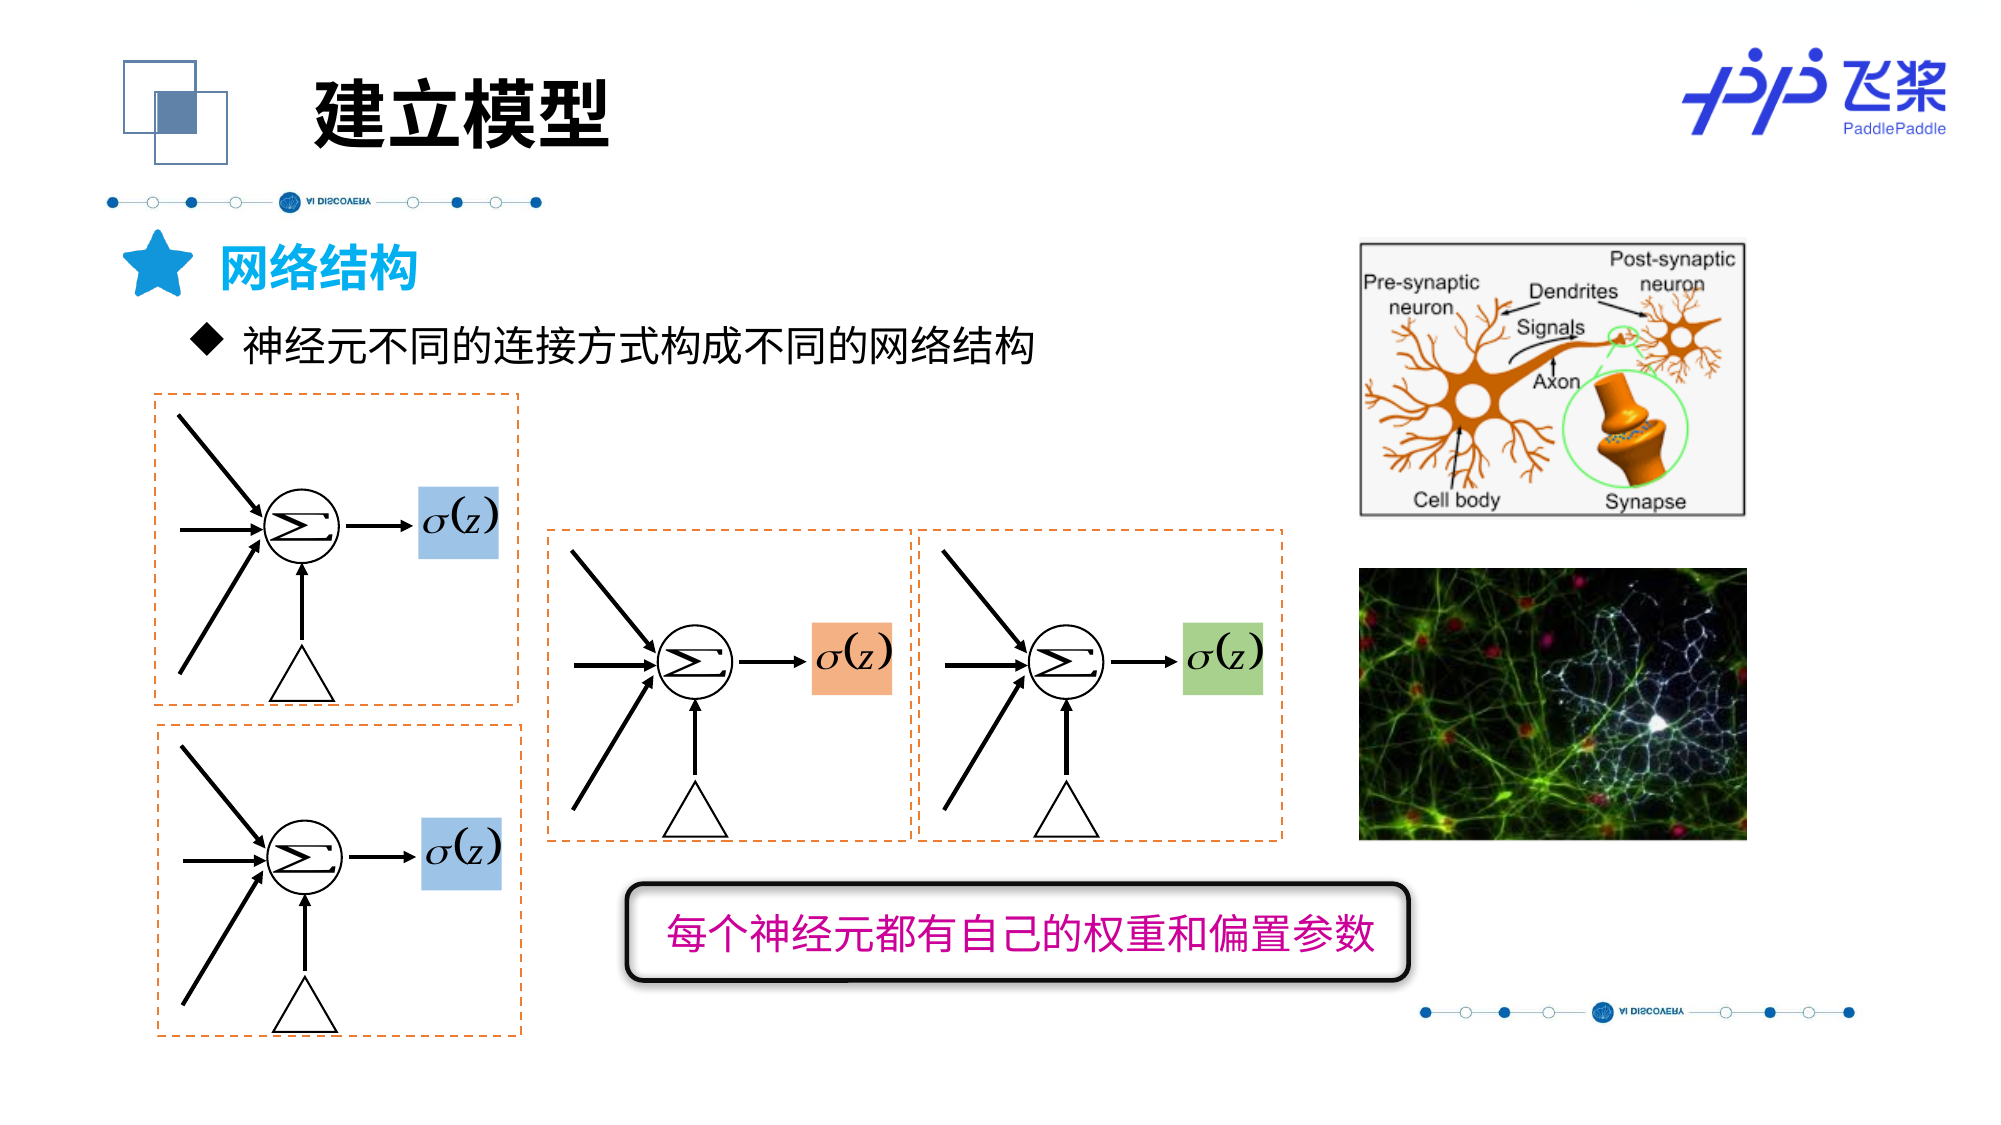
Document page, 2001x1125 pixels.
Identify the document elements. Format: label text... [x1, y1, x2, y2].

text_box [154, 393, 519, 706]
picture [1359, 237, 1747, 520]
text_box [417, 550, 500, 560]
text_box [626, 883, 1409, 981]
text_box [179, 539, 261, 675]
picture [1635, 0, 1988, 173]
text_box 神经元不同的连接方式构成不同的网络结构 [171, 312, 1359, 377]
picture [95, 180, 550, 304]
text_box 网络结构 [204, 214, 621, 304]
text_box [268, 643, 336, 702]
picture [1359, 568, 1747, 842]
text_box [416, 495, 501, 550]
text_box [417, 486, 500, 495]
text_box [919, 529, 1283, 841]
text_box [157, 724, 521, 1036]
text_box [263, 488, 340, 565]
text_box 建立模型 [297, 60, 1448, 165]
text_box 每个神经元都有自己的权重和偏置参数 [633, 900, 1409, 966]
picture [1408, 990, 1863, 1039]
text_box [178, 414, 263, 518]
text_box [547, 529, 912, 841]
